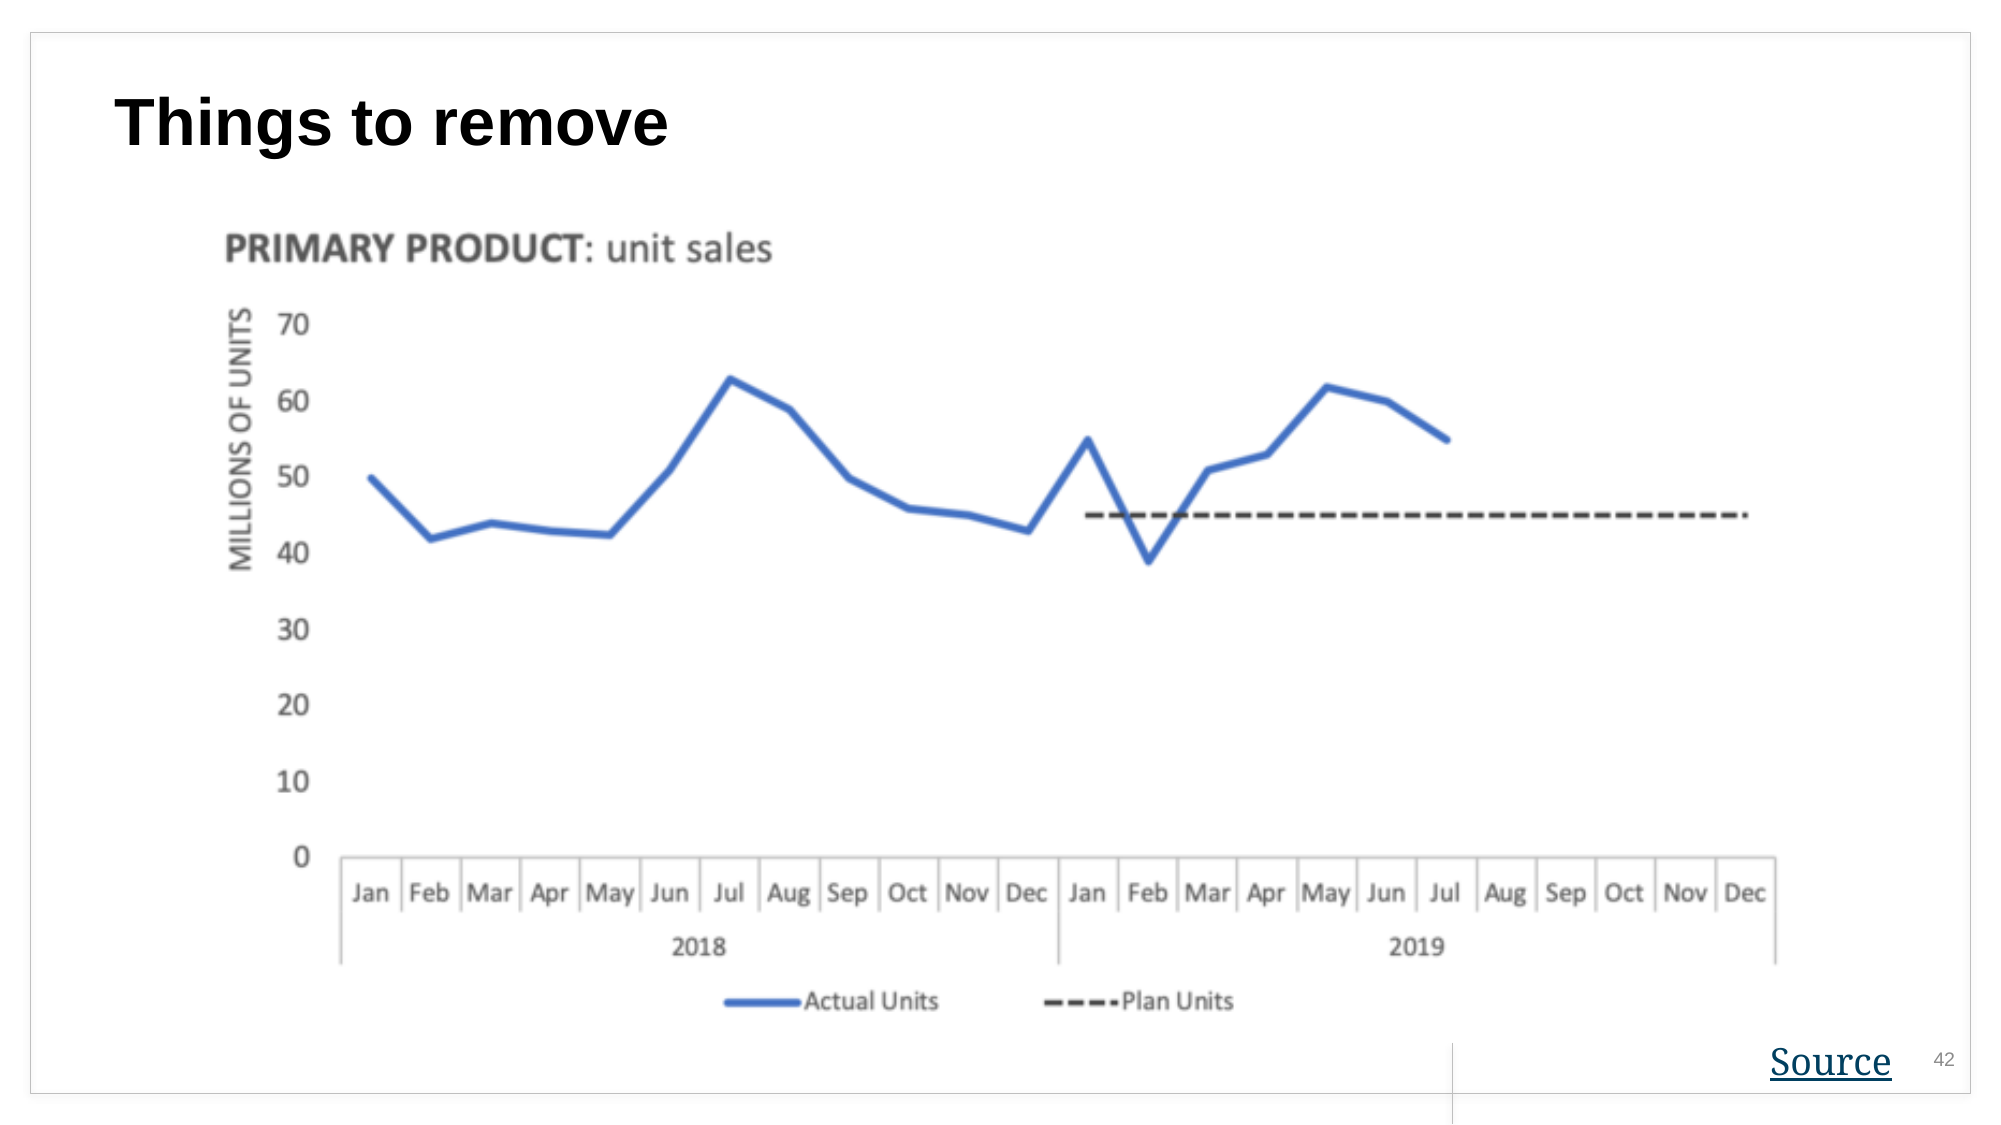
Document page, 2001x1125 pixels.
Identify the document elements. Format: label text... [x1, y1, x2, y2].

picture [195, 224, 1805, 1030]
title Things to remove [99, 45, 1900, 194]
text_box Source [1755, 1030, 1924, 1097]
slide_number 42 [1899, 1028, 1970, 1089]
